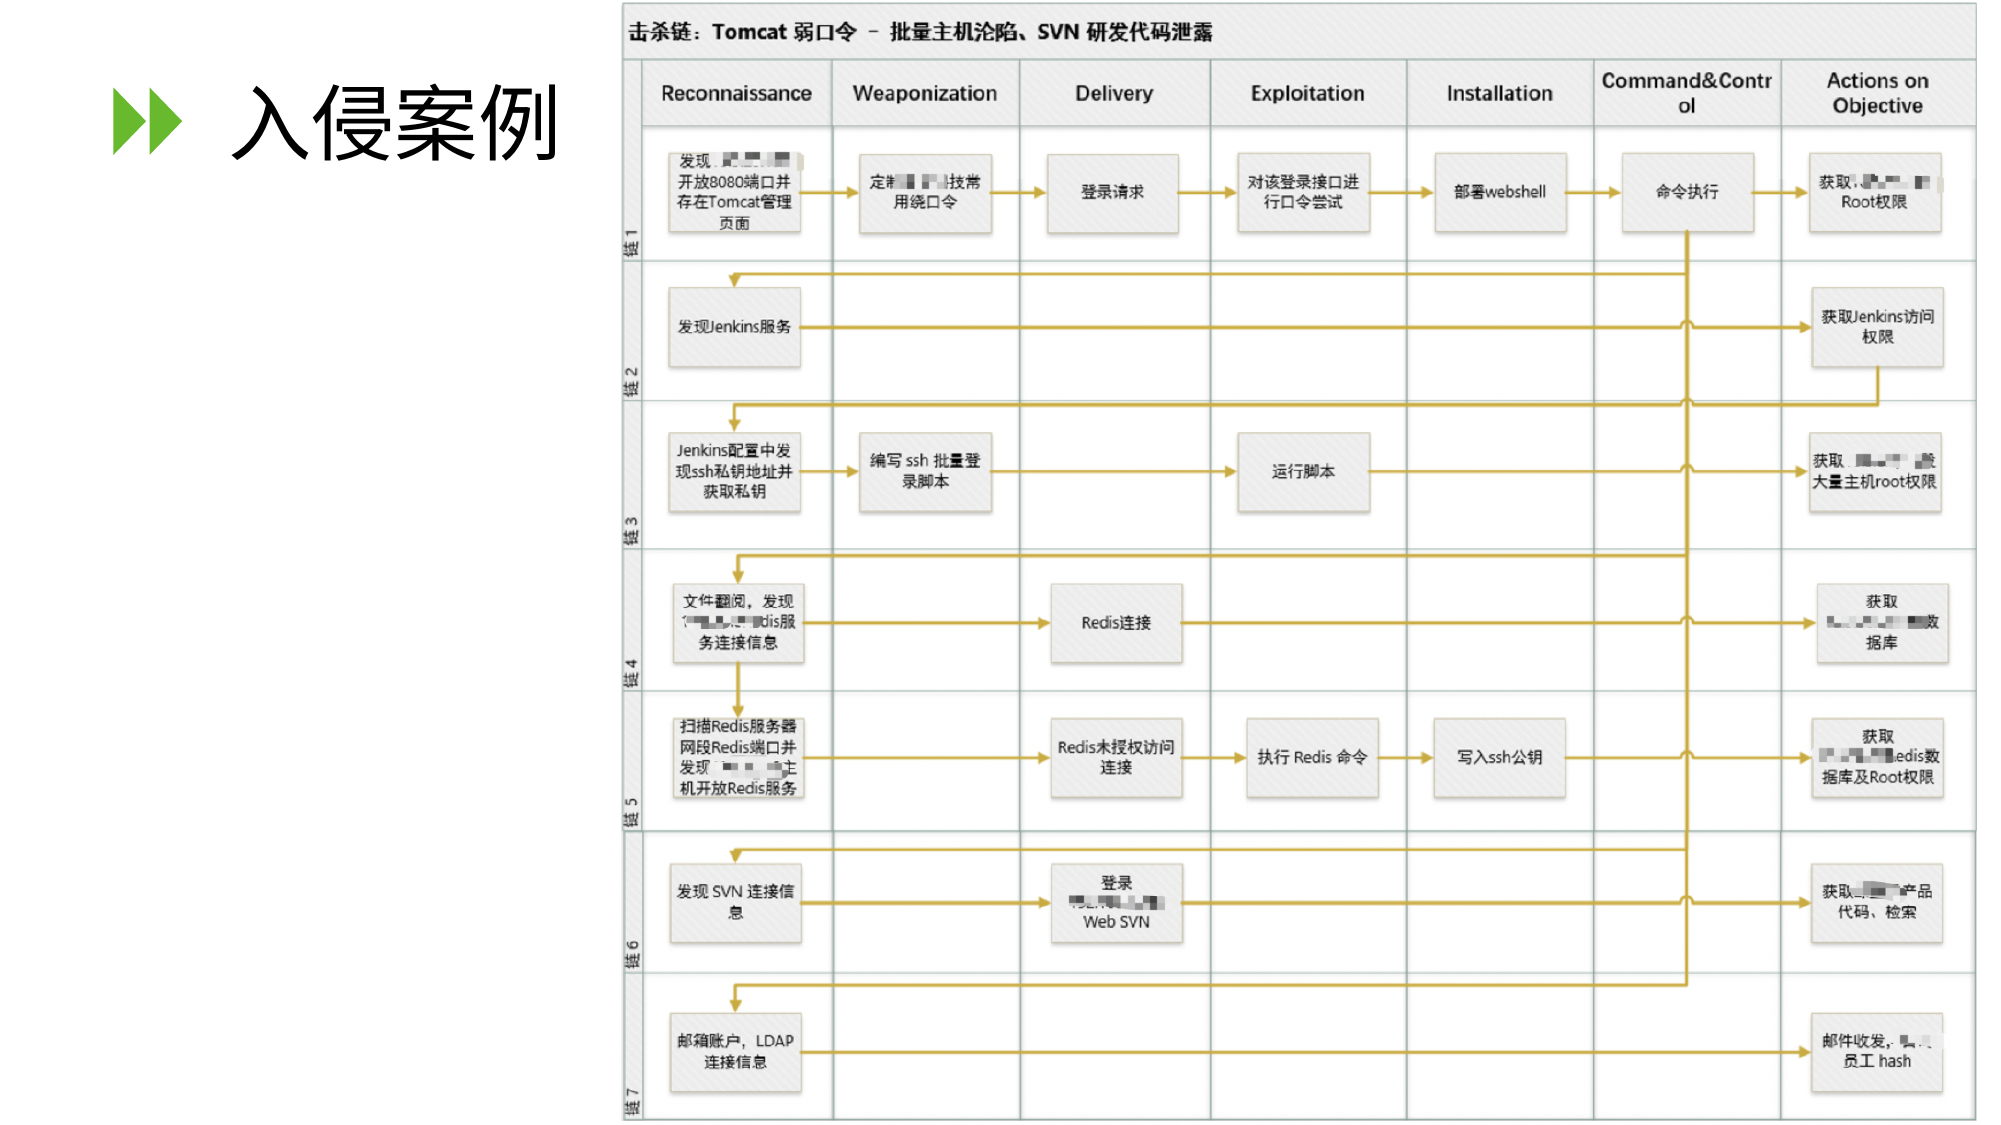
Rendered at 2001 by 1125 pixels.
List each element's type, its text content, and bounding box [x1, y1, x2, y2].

picture [618, 0, 1977, 1125]
title 入侵案例 [213, 59, 618, 196]
